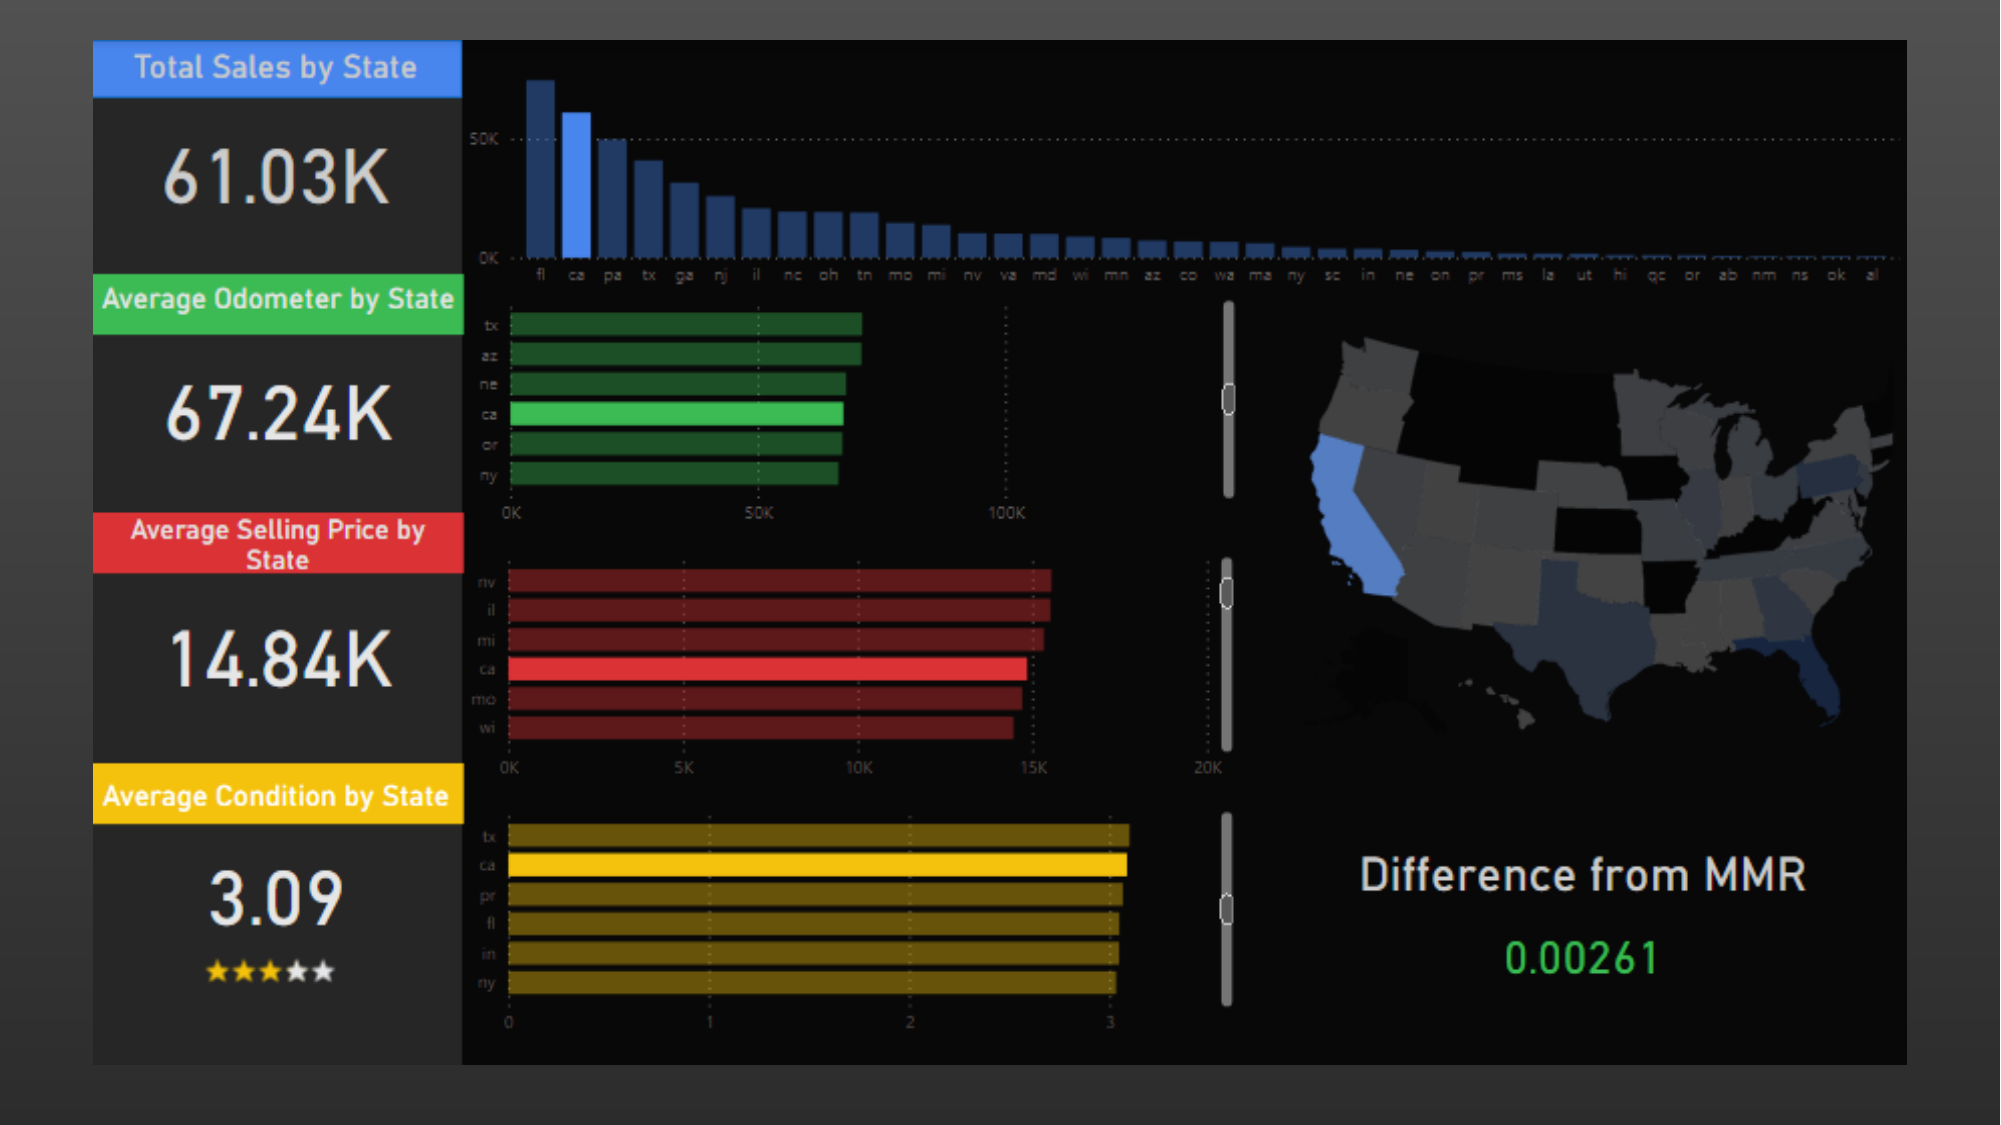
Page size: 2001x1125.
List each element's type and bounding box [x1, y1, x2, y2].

list [93, 40, 1907, 1066]
